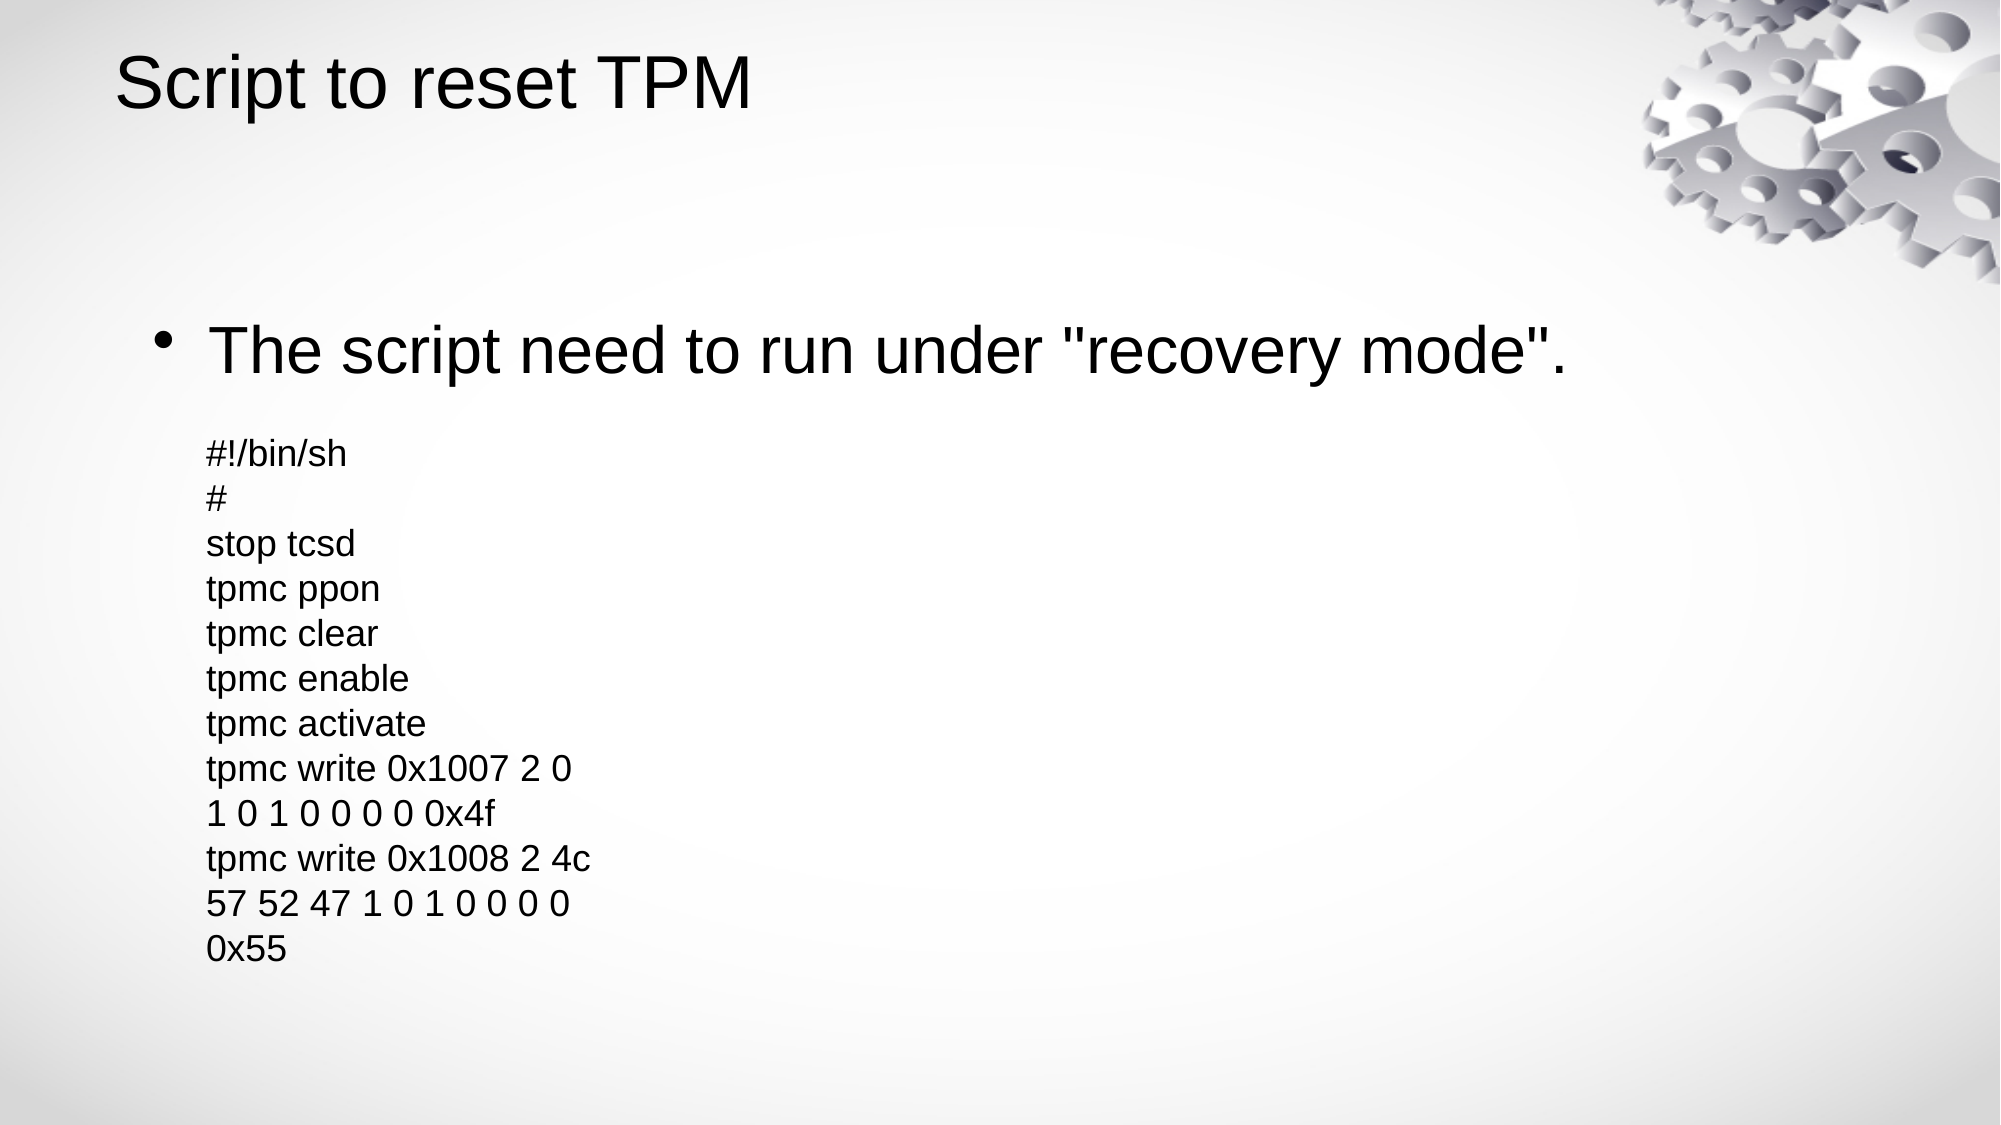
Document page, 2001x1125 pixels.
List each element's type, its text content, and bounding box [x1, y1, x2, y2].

list The script need to run under "recovery mode". [137, 299, 1910, 404]
title Script to reset TPM [99, 30, 1901, 127]
picture [0, 0, 2000, 1125]
text_box #!/bin/sh # stop tcsd tpmc ppon tpmc clear tpmc enable tpmc activate tpmc write 0x1007 2 0 1 0 1 0 0 0 0 0x4f tpmc write 0x1008 2 4c 57 52 47 1 0 1 0 0 0 0 0x55 [191, 421, 608, 977]
